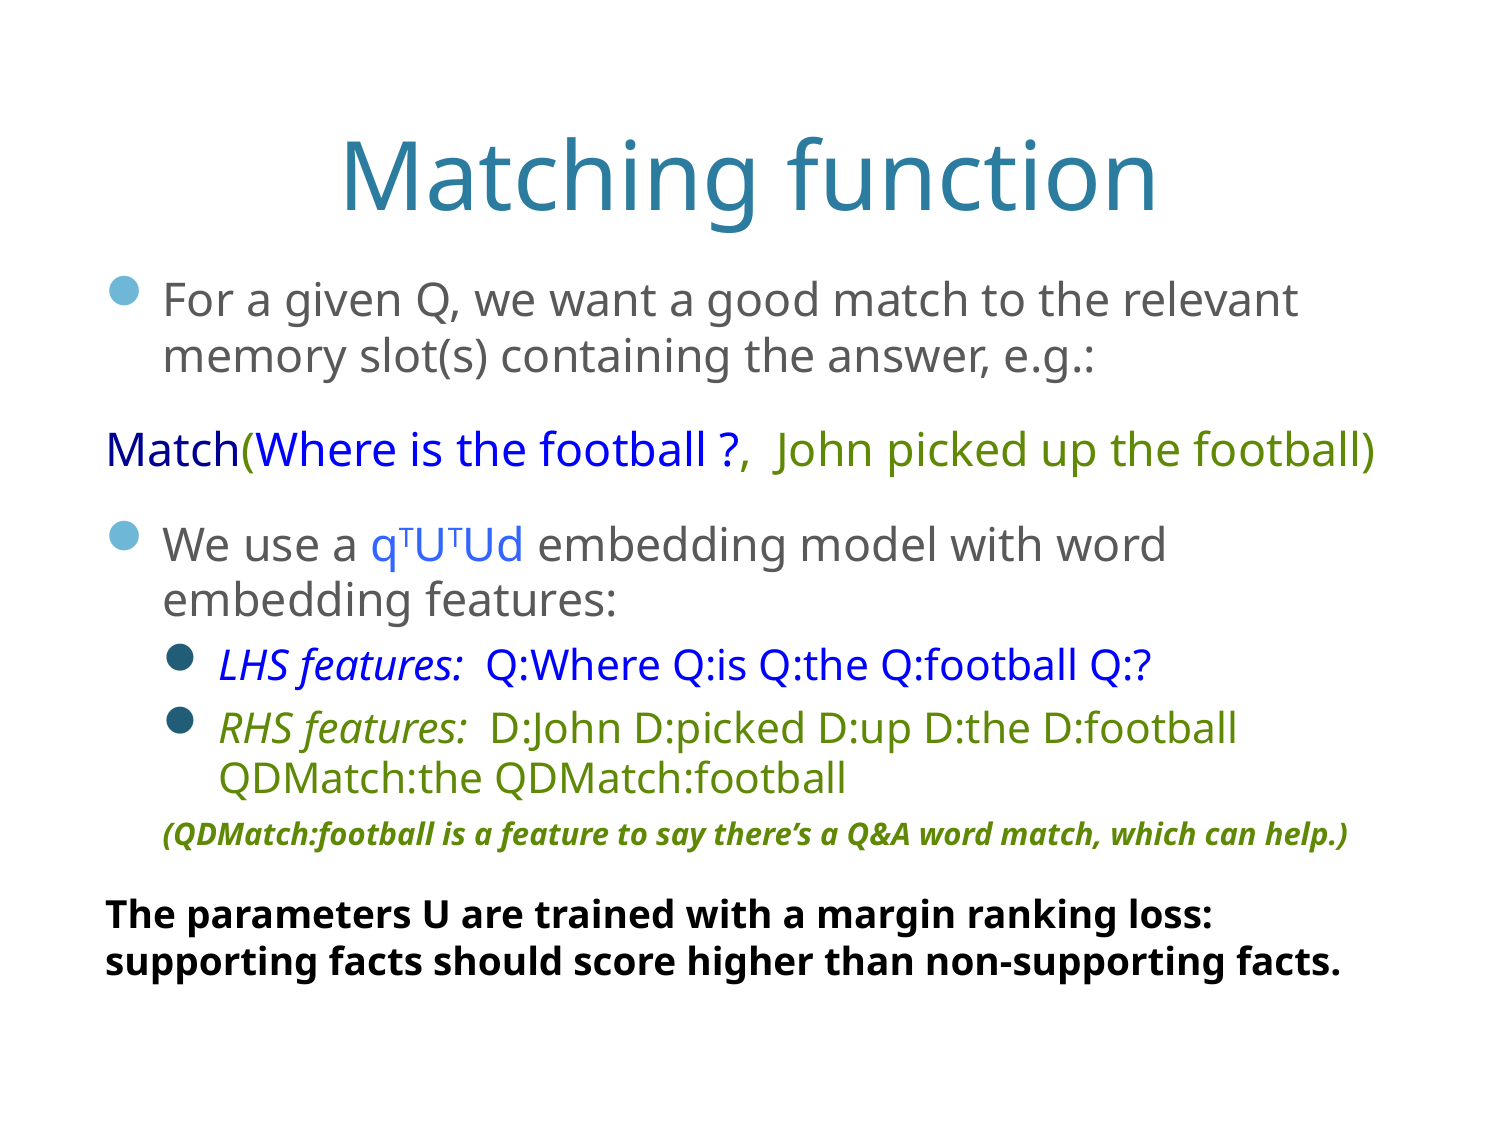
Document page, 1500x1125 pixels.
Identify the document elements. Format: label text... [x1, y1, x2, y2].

list For a given Q, we want a good match to the relevant memory slot(s) containing the answer, e.g.: Match(Where is the football ?, John picked up the football) We use a qTUTUd embedding model with word embedding features: LHS features: Q:Where Q:is Q:the Q:football Q:? RHS features: D:John D:picked D:up D:the D:football QDMatch:the QDMatch:football (QDMatch:football is a feature to say there’s a Q&A word match, which can help.) The parameters U are trained with a margin ranking loss: supporting facts should score higher than non-supporting facts. [90, 262, 1410, 1077]
title Matching function [90, 17, 1410, 237]
